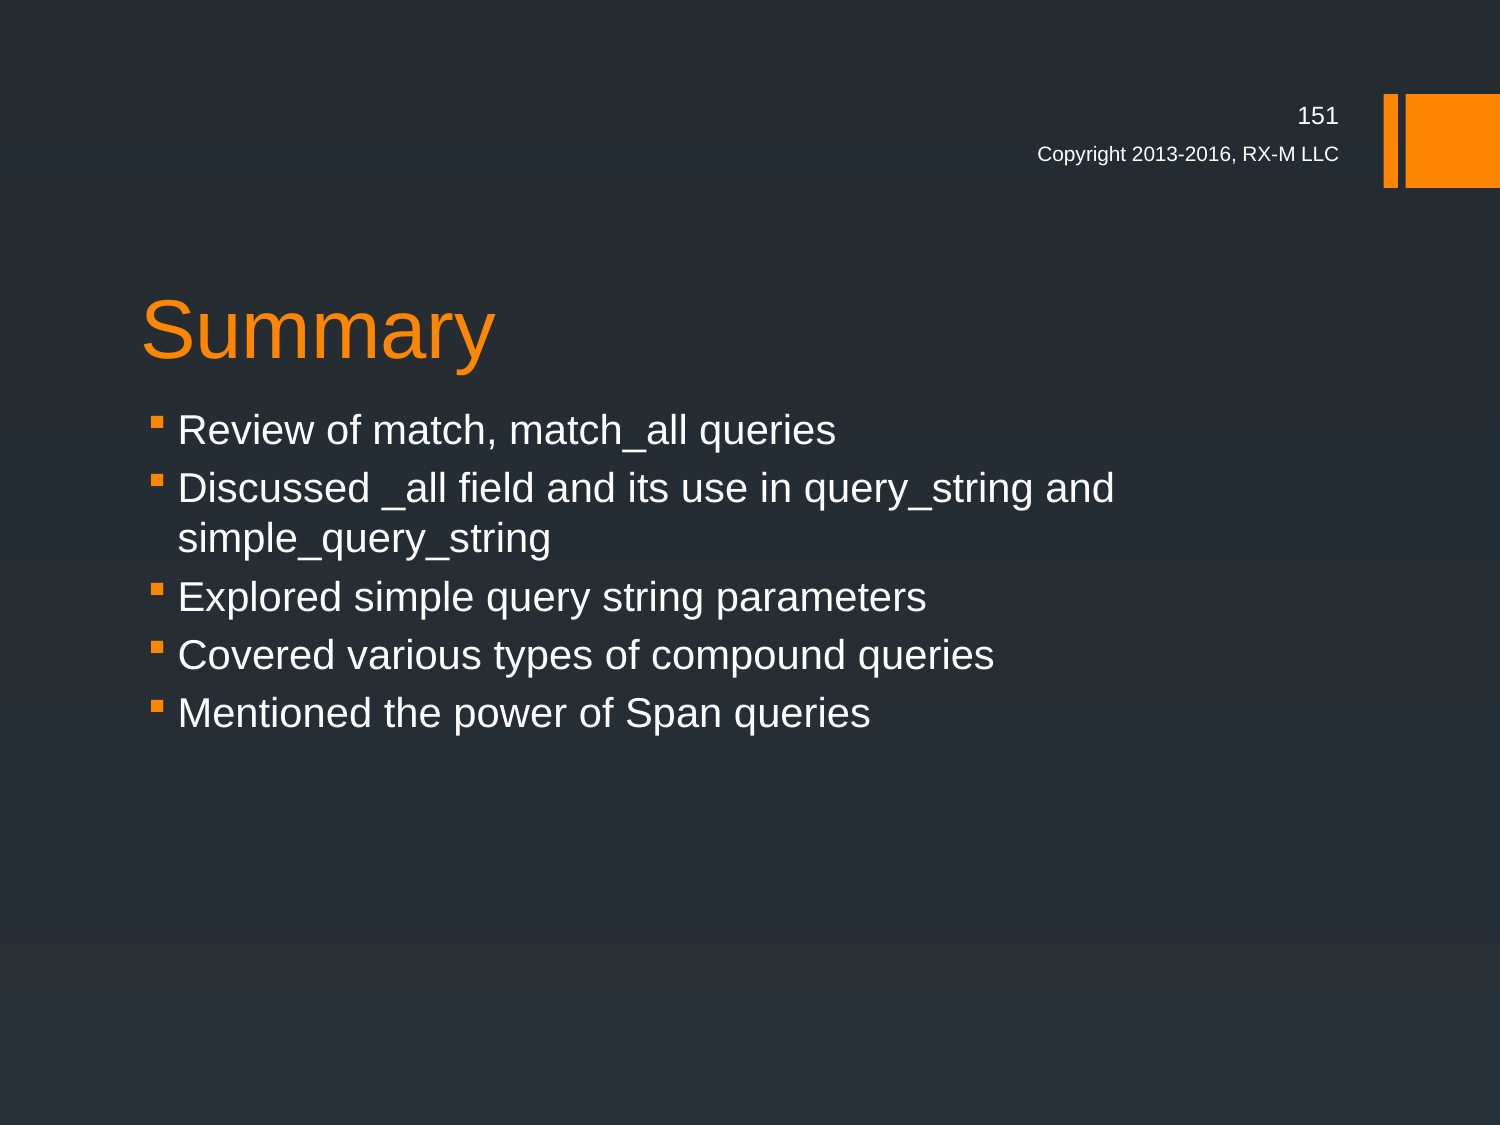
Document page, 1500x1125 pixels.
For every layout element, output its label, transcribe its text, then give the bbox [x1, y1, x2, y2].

title Summary [125, 193, 1325, 384]
footer Copyright 2013-2016, RX-M LLC [985, 140, 1355, 190]
list Review of match, match_all queries Discussed _all field and its use in query_string and simple_query_string Explored simple query string parameters Covered various types of compound queries Mentioned the power of Span queries [125, 394, 1325, 976]
slide_number 151 [1199, 90, 1355, 140]
